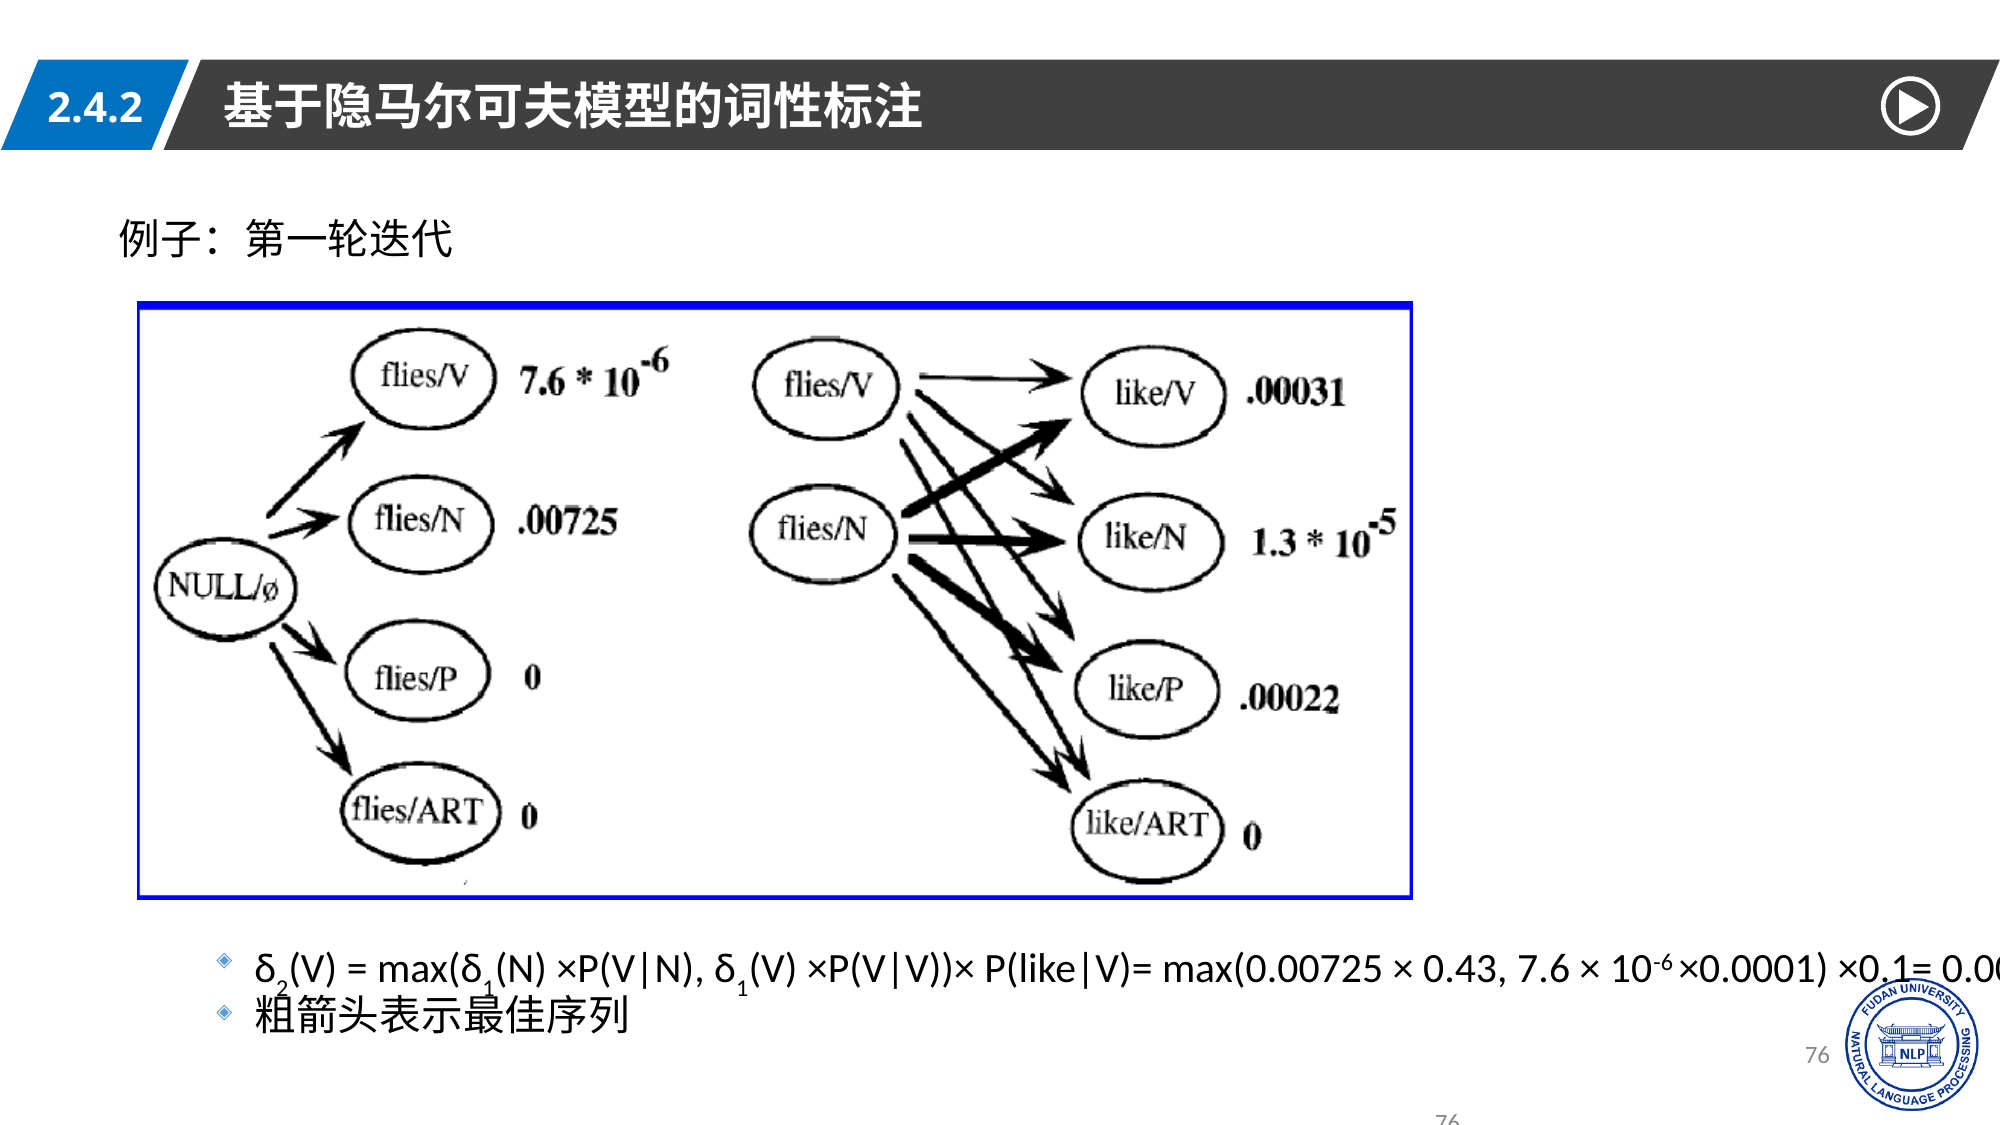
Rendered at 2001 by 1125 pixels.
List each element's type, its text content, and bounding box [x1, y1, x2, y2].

text_box 基于隐马尔可夫模型的词性标注 [208, 66, 939, 142]
text_box 2.4.2 [26, 73, 164, 138]
text_box [32, 59, 189, 120]
text_box δ2(V) = max(δ1(N) ×P(V|N), δ1(V) ×P(V|V))× P(like|V)= max(0.00725 × 0.43, 7.6 × 10-6 ×0.0001) ×0.1= 0.00031 粗箭头表示最佳序列 [201, 936, 2000, 1046]
picture [1834, 1046, 1985, 1117]
text_box [1, 89, 157, 150]
picture [137, 301, 1413, 901]
text_box 例子：第一轮迭代 [104, 205, 1977, 271]
slide_number 76 [1395, 1046, 1846, 1083]
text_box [1883, 78, 1939, 134]
text_box [163, 59, 2000, 150]
text_box 76 [1346, 1099, 1468, 1125]
